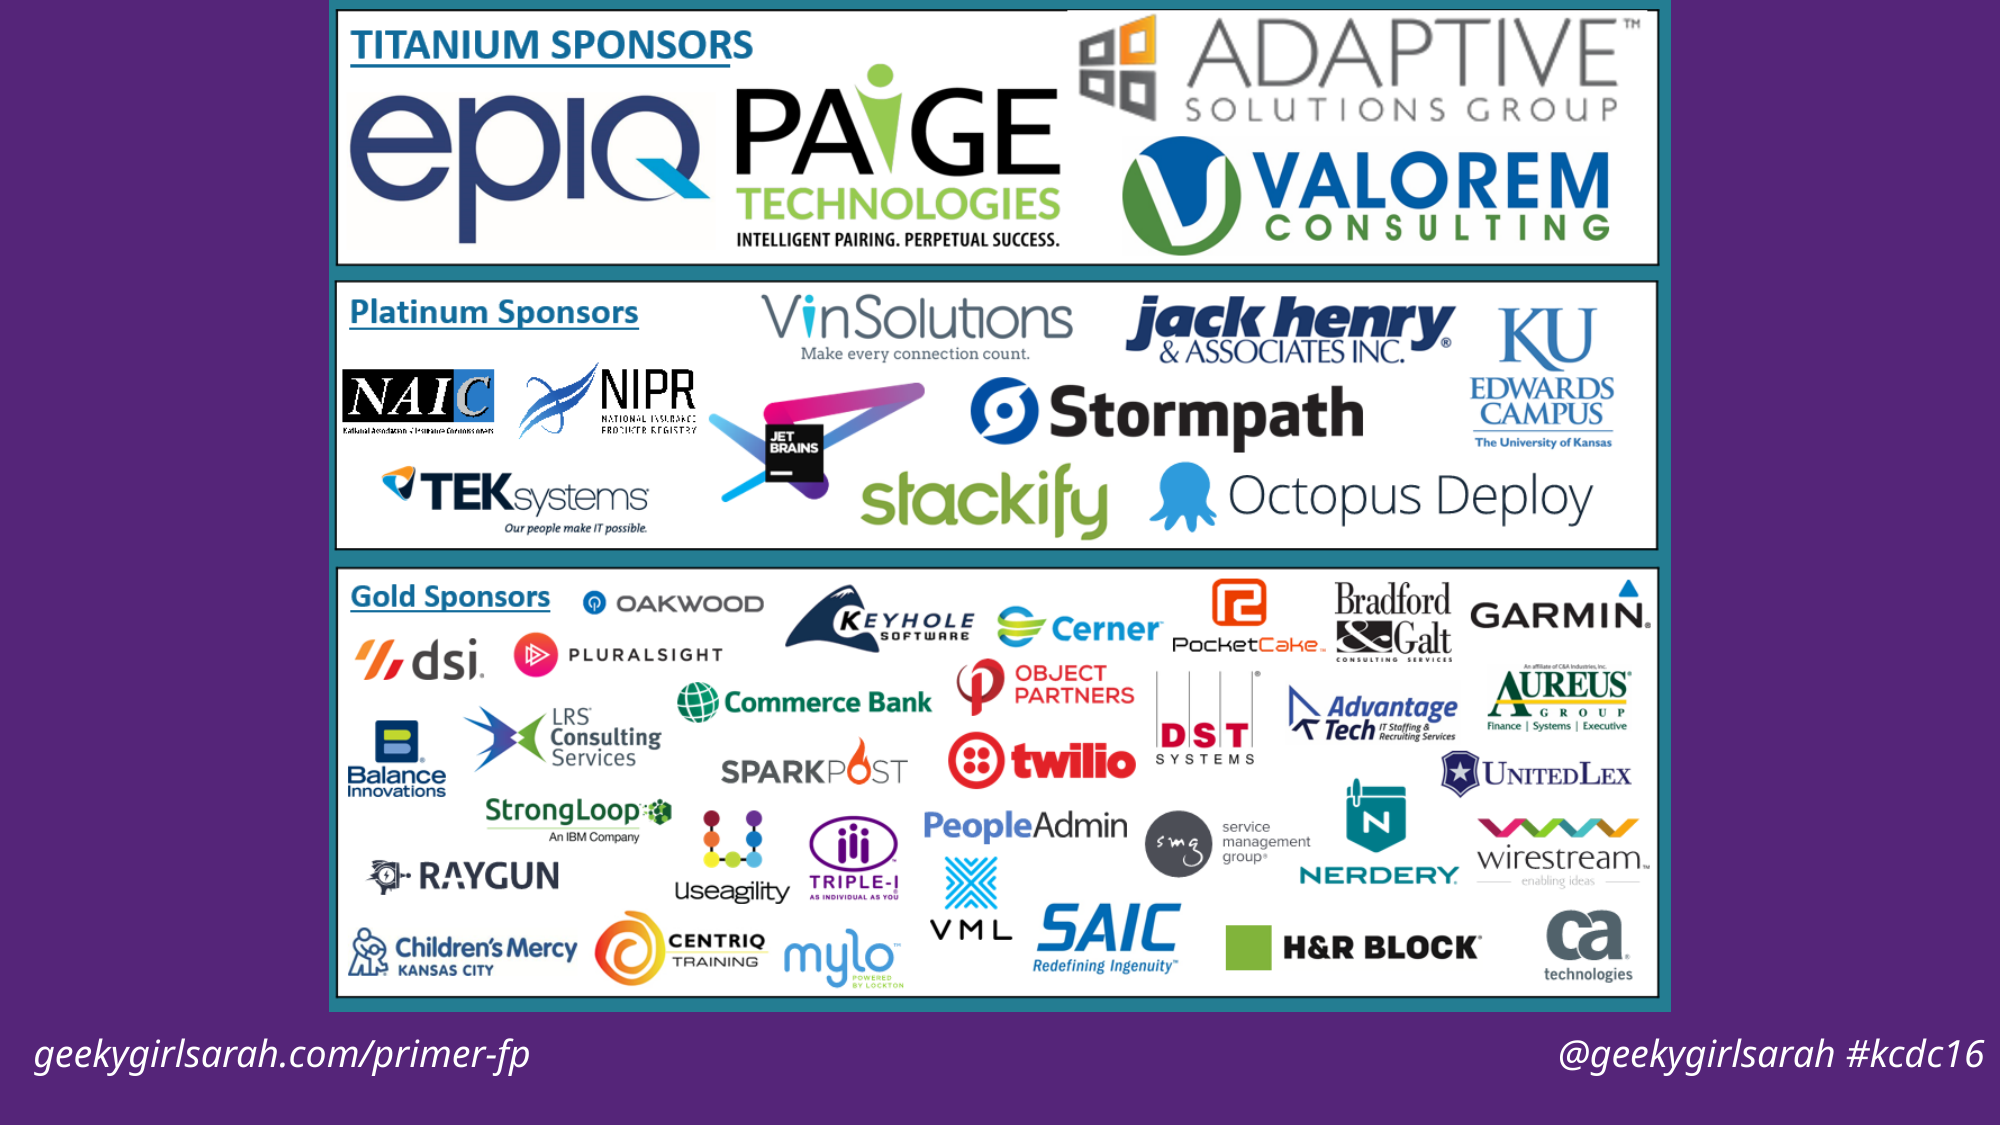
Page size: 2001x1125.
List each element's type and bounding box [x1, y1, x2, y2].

picture [328, 0, 1671, 1012]
